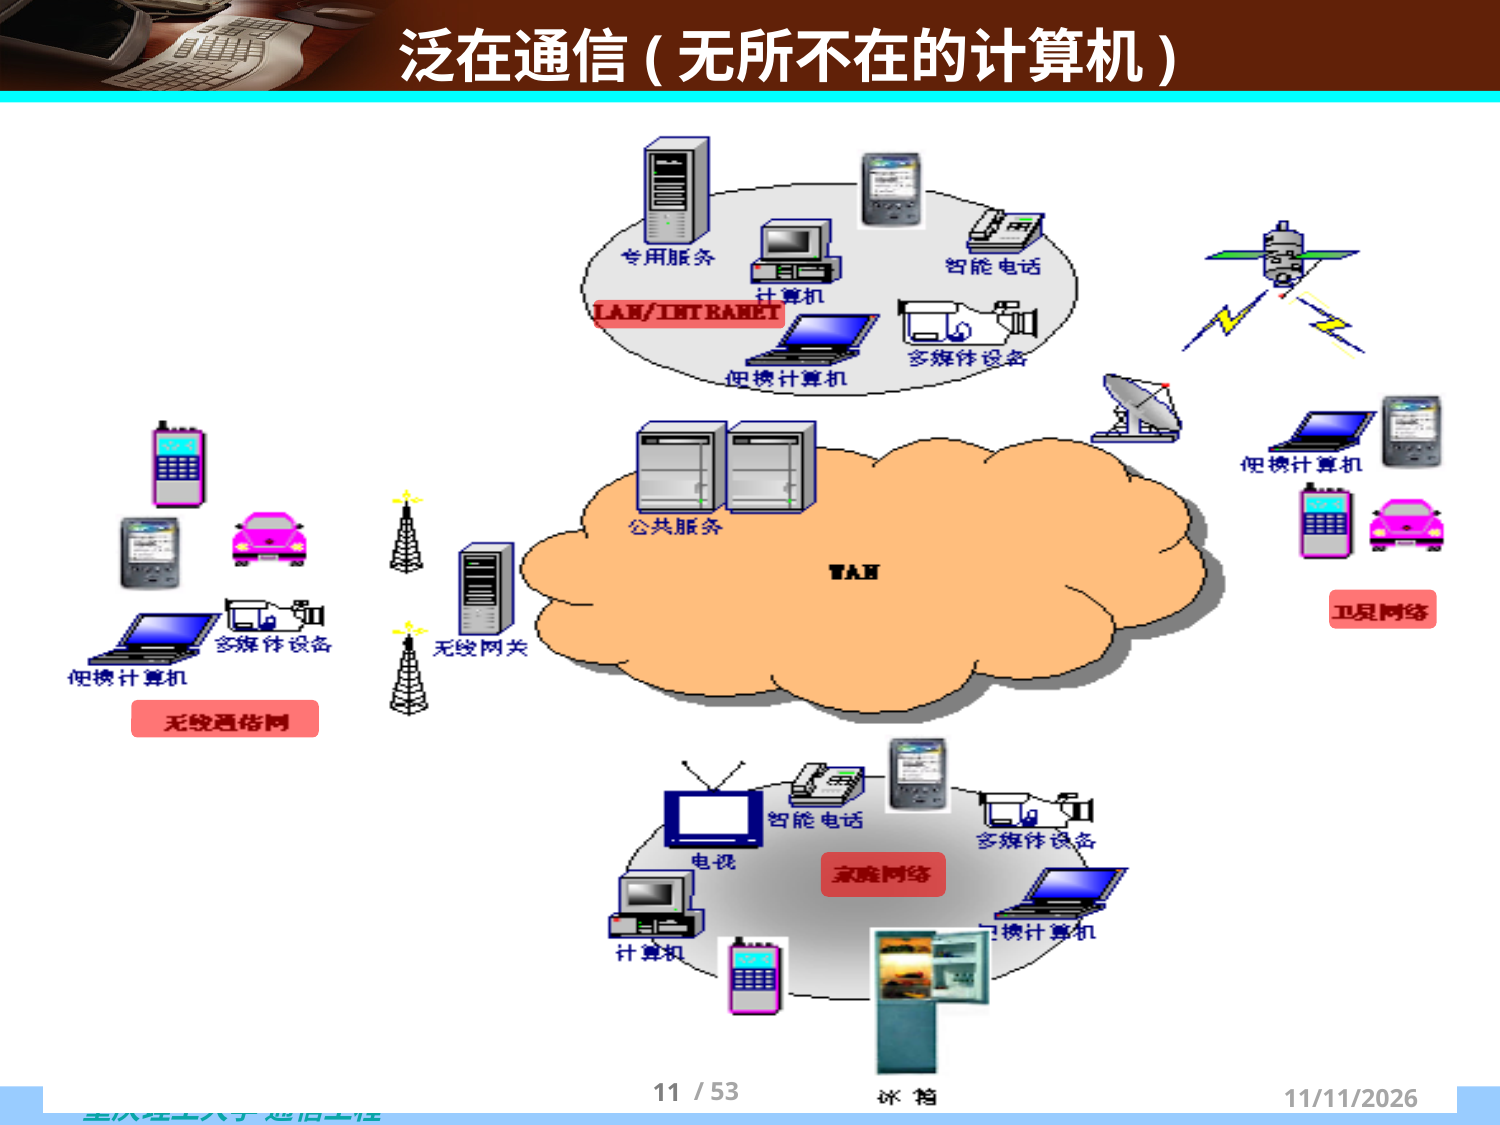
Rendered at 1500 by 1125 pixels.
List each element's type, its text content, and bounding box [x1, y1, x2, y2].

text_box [43, 118, 1457, 1113]
picture [0, 0, 1500, 90]
title 泛在通信(无所不在的计算机) [75, 12, 1500, 97]
